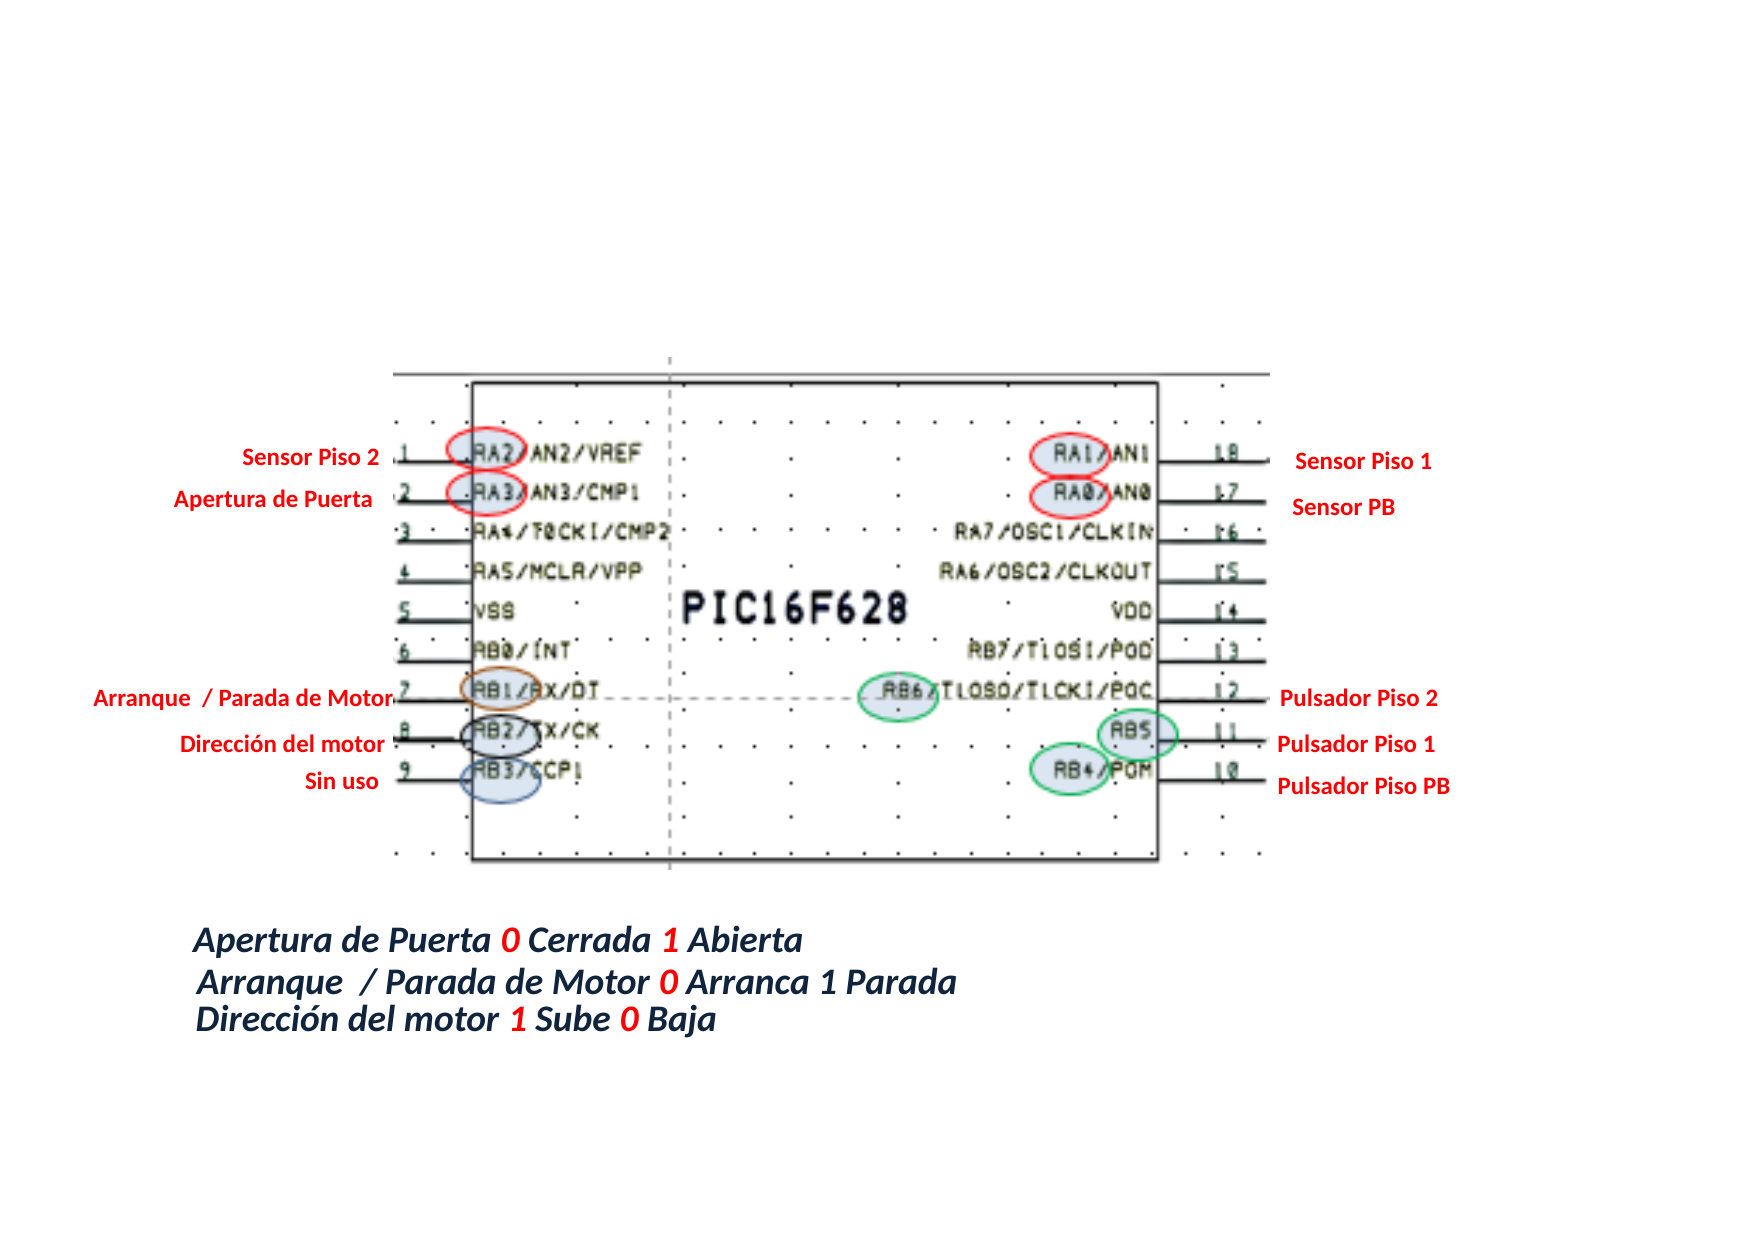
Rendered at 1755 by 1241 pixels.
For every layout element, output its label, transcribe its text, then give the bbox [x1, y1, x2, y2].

text_box Pulsador Piso 2 [1274, 674, 1454, 720]
text_box Sensor Piso 2 [227, 432, 388, 474]
text_box Sensor PB [1277, 482, 1411, 528]
text_box Sensor Piso 1 [1280, 437, 1448, 482]
picture [393, 357, 1270, 871]
text_box Dirección del motor [165, 720, 388, 765]
text_box Pulsador Piso 1 [1274, 720, 1451, 762]
text_box Pulsador Piso PB [1274, 762, 1466, 807]
text_box Apertura de Puerta [159, 474, 388, 520]
text_box Dirección del motor 1 Sube 0 Baja [180, 987, 732, 1047]
text_box Arranque / Parada de Motor [78, 674, 388, 720]
text_box Apertura de Puerta 0 Cerrada 1 Abierta [178, 907, 819, 968]
text_box Arranque / Parada de Motor 0 Arranca 1 Parada [182, 949, 973, 1010]
text_box Sin uso [290, 757, 388, 803]
